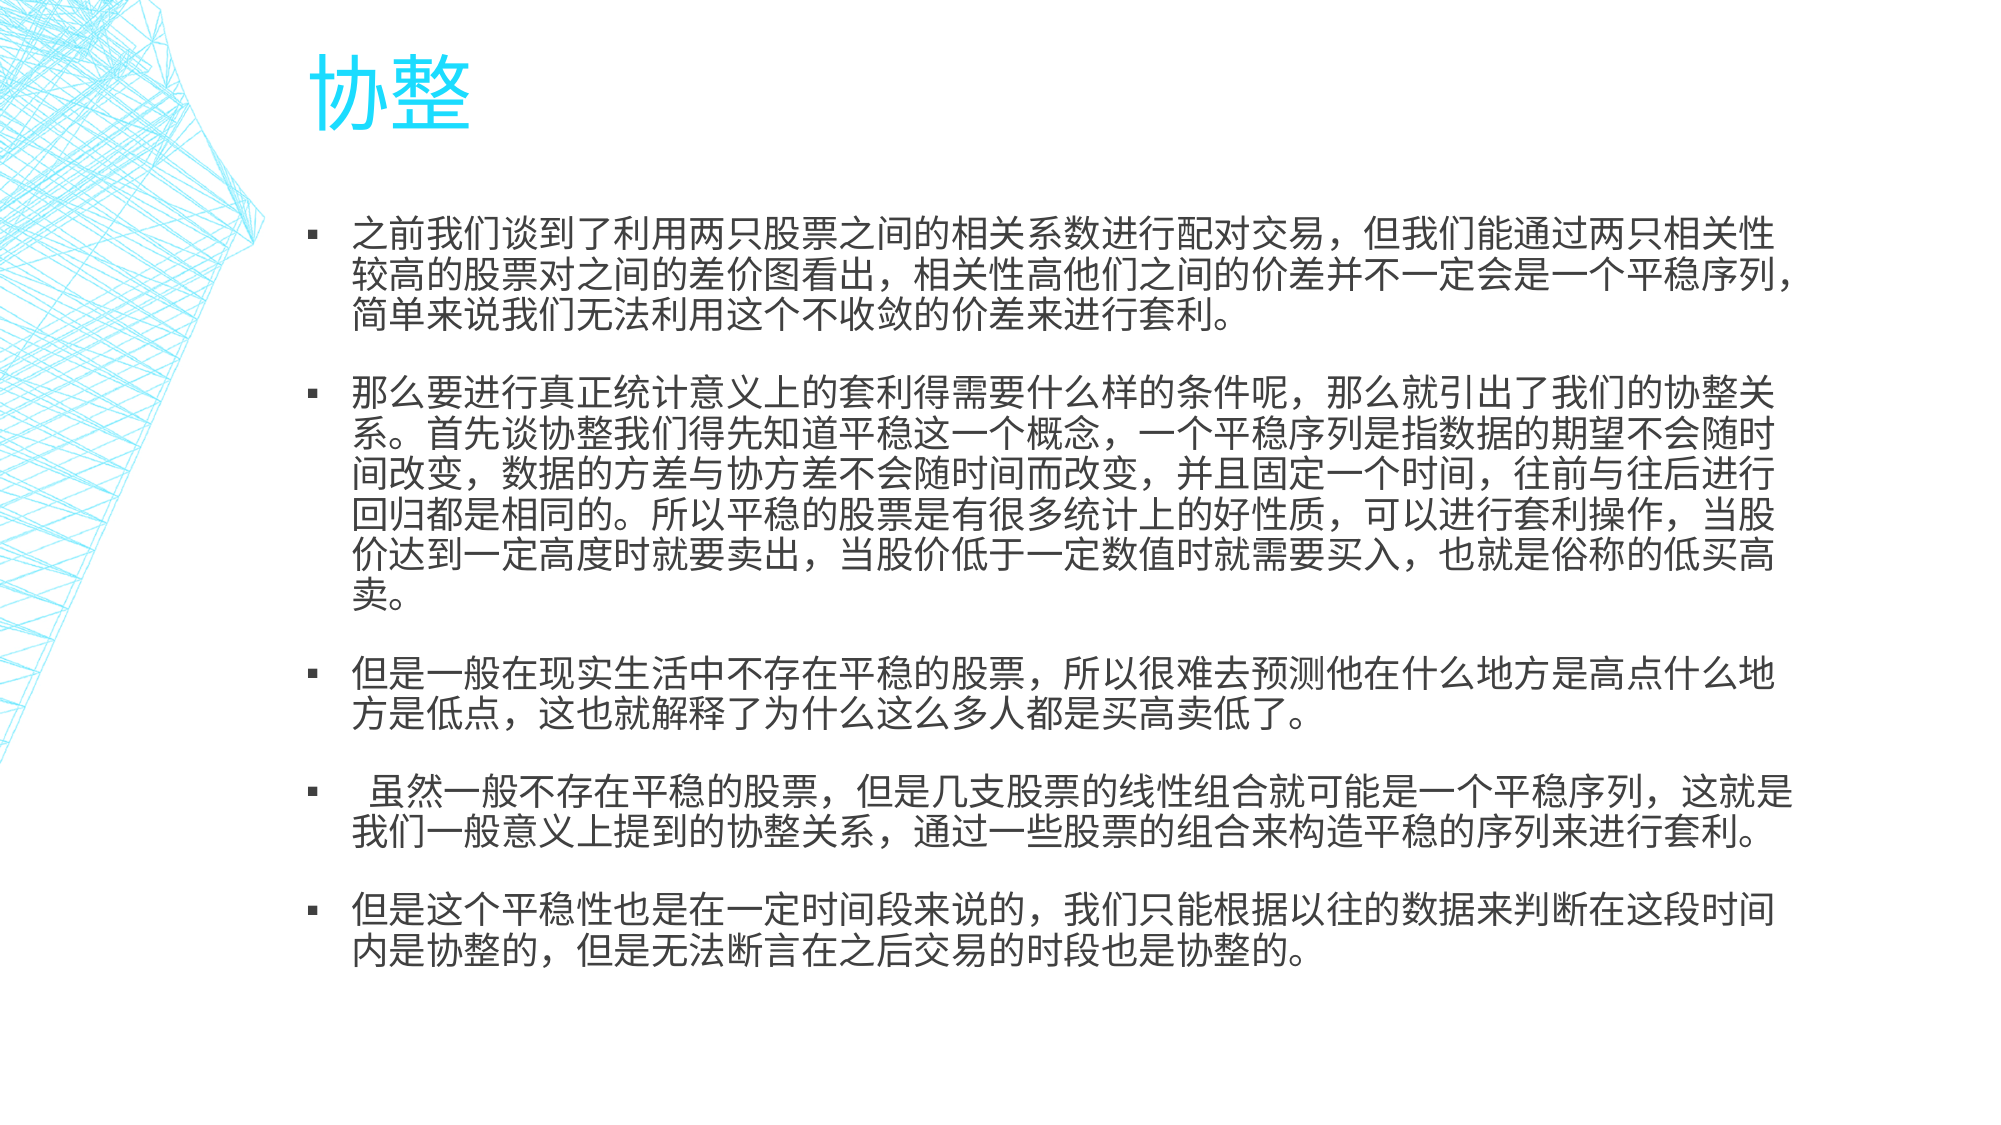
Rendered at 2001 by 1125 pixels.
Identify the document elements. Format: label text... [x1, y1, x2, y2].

picture [0, 0, 2001, 1125]
title 协整 [291, 48, 1829, 149]
list 之前我们谈到了利用两只股票之间的相关系数进行配对交易，但我们能通过两只相关性较高的股票对之间的差价图看出，相关性高他们之间的价差并不一定会是一个平稳序列，简单来说我们无法利用这个不收敛的价差来进行套利。 那么要进行真正统计意义上的套利得需要什么样的条件呢，那么就引出了我们的协整关系。首先谈协整我们得先知道平稳这一个概念，一个平稳序列是指数据的期望不会随时间改变，数据的方差与协方差不会随时间而改变，并且固定一个时间，往前与往后进行回归都是相同的。所以平稳的股票是有很多统计上的好性质，可以进行套利操作，当股价达到一定高度时就要卖出，当股价低于一定数值时就需要买入，也就是俗称的低买高卖。 但是一般在现实生活中不存在平稳的股票，所以很难去预测他在什么地方是高点什么地方是低点，这也就解释了为什么这么多人都是买高卖低了。 虽然一般不存在平稳的股票，但是几支股票的线性组合就可能是一个平稳序列，这就是我们一般意义上提到的协整关系，通过一些股票的组合来构造平稳的序列来进行套利。 但是这个平稳性也是在一定时间段来说的，我们只能根据以往的数据来判断在这段时间内是协整的，但是无法断言在之后交易的时段也是协整的。 [291, 208, 1829, 1062]
